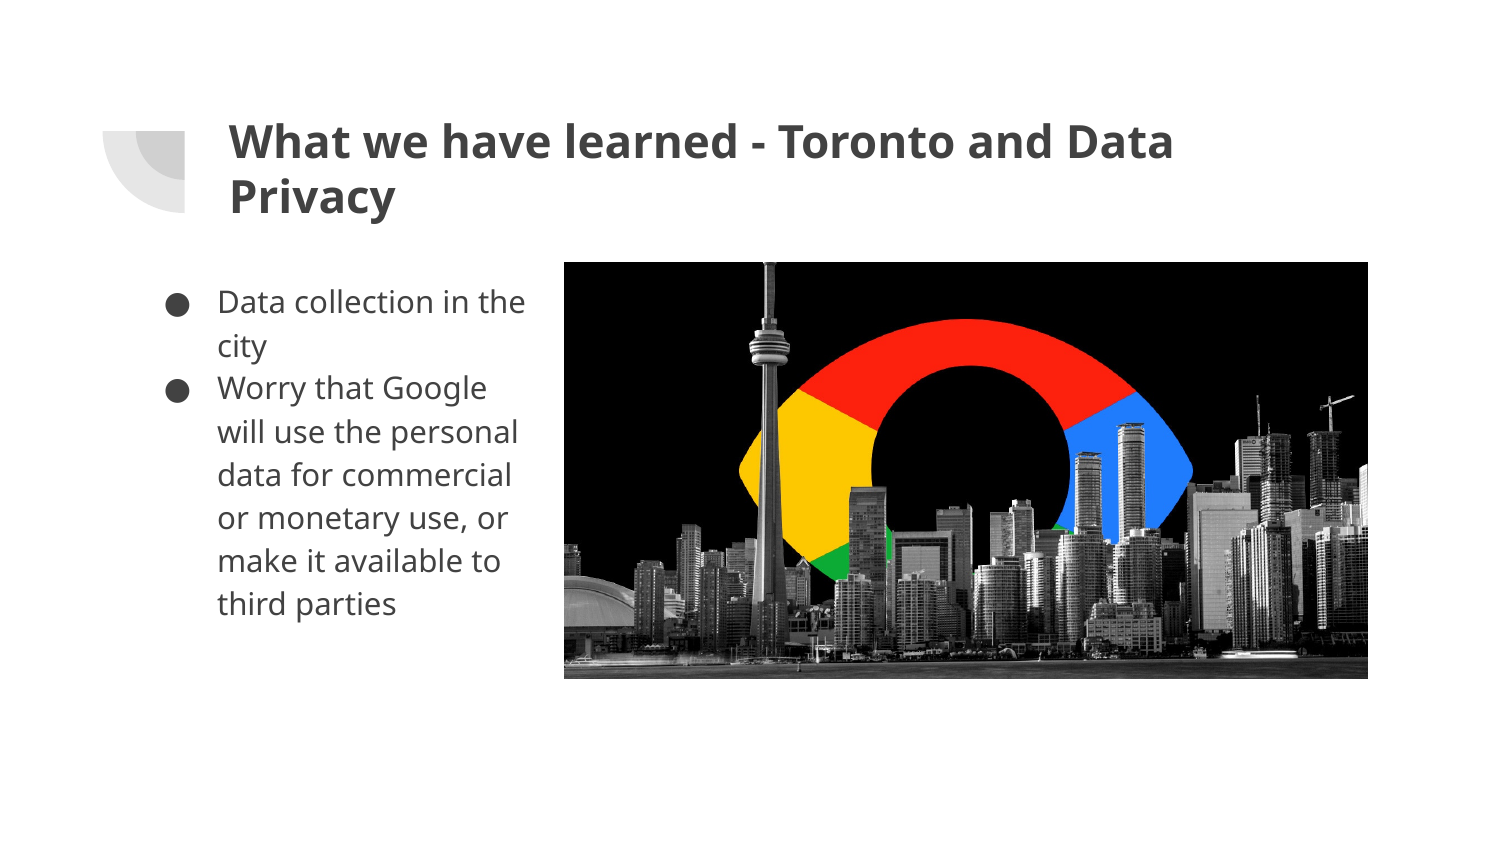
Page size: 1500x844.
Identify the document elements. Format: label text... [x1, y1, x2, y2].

picture [564, 261, 1368, 680]
list Data collection in the city Worry that Google will use the personal data for commercial or monetary use, or make it available to third parties [127, 262, 548, 680]
title What we have learned - Toronto and Data Privacy [213, 98, 1368, 263]
